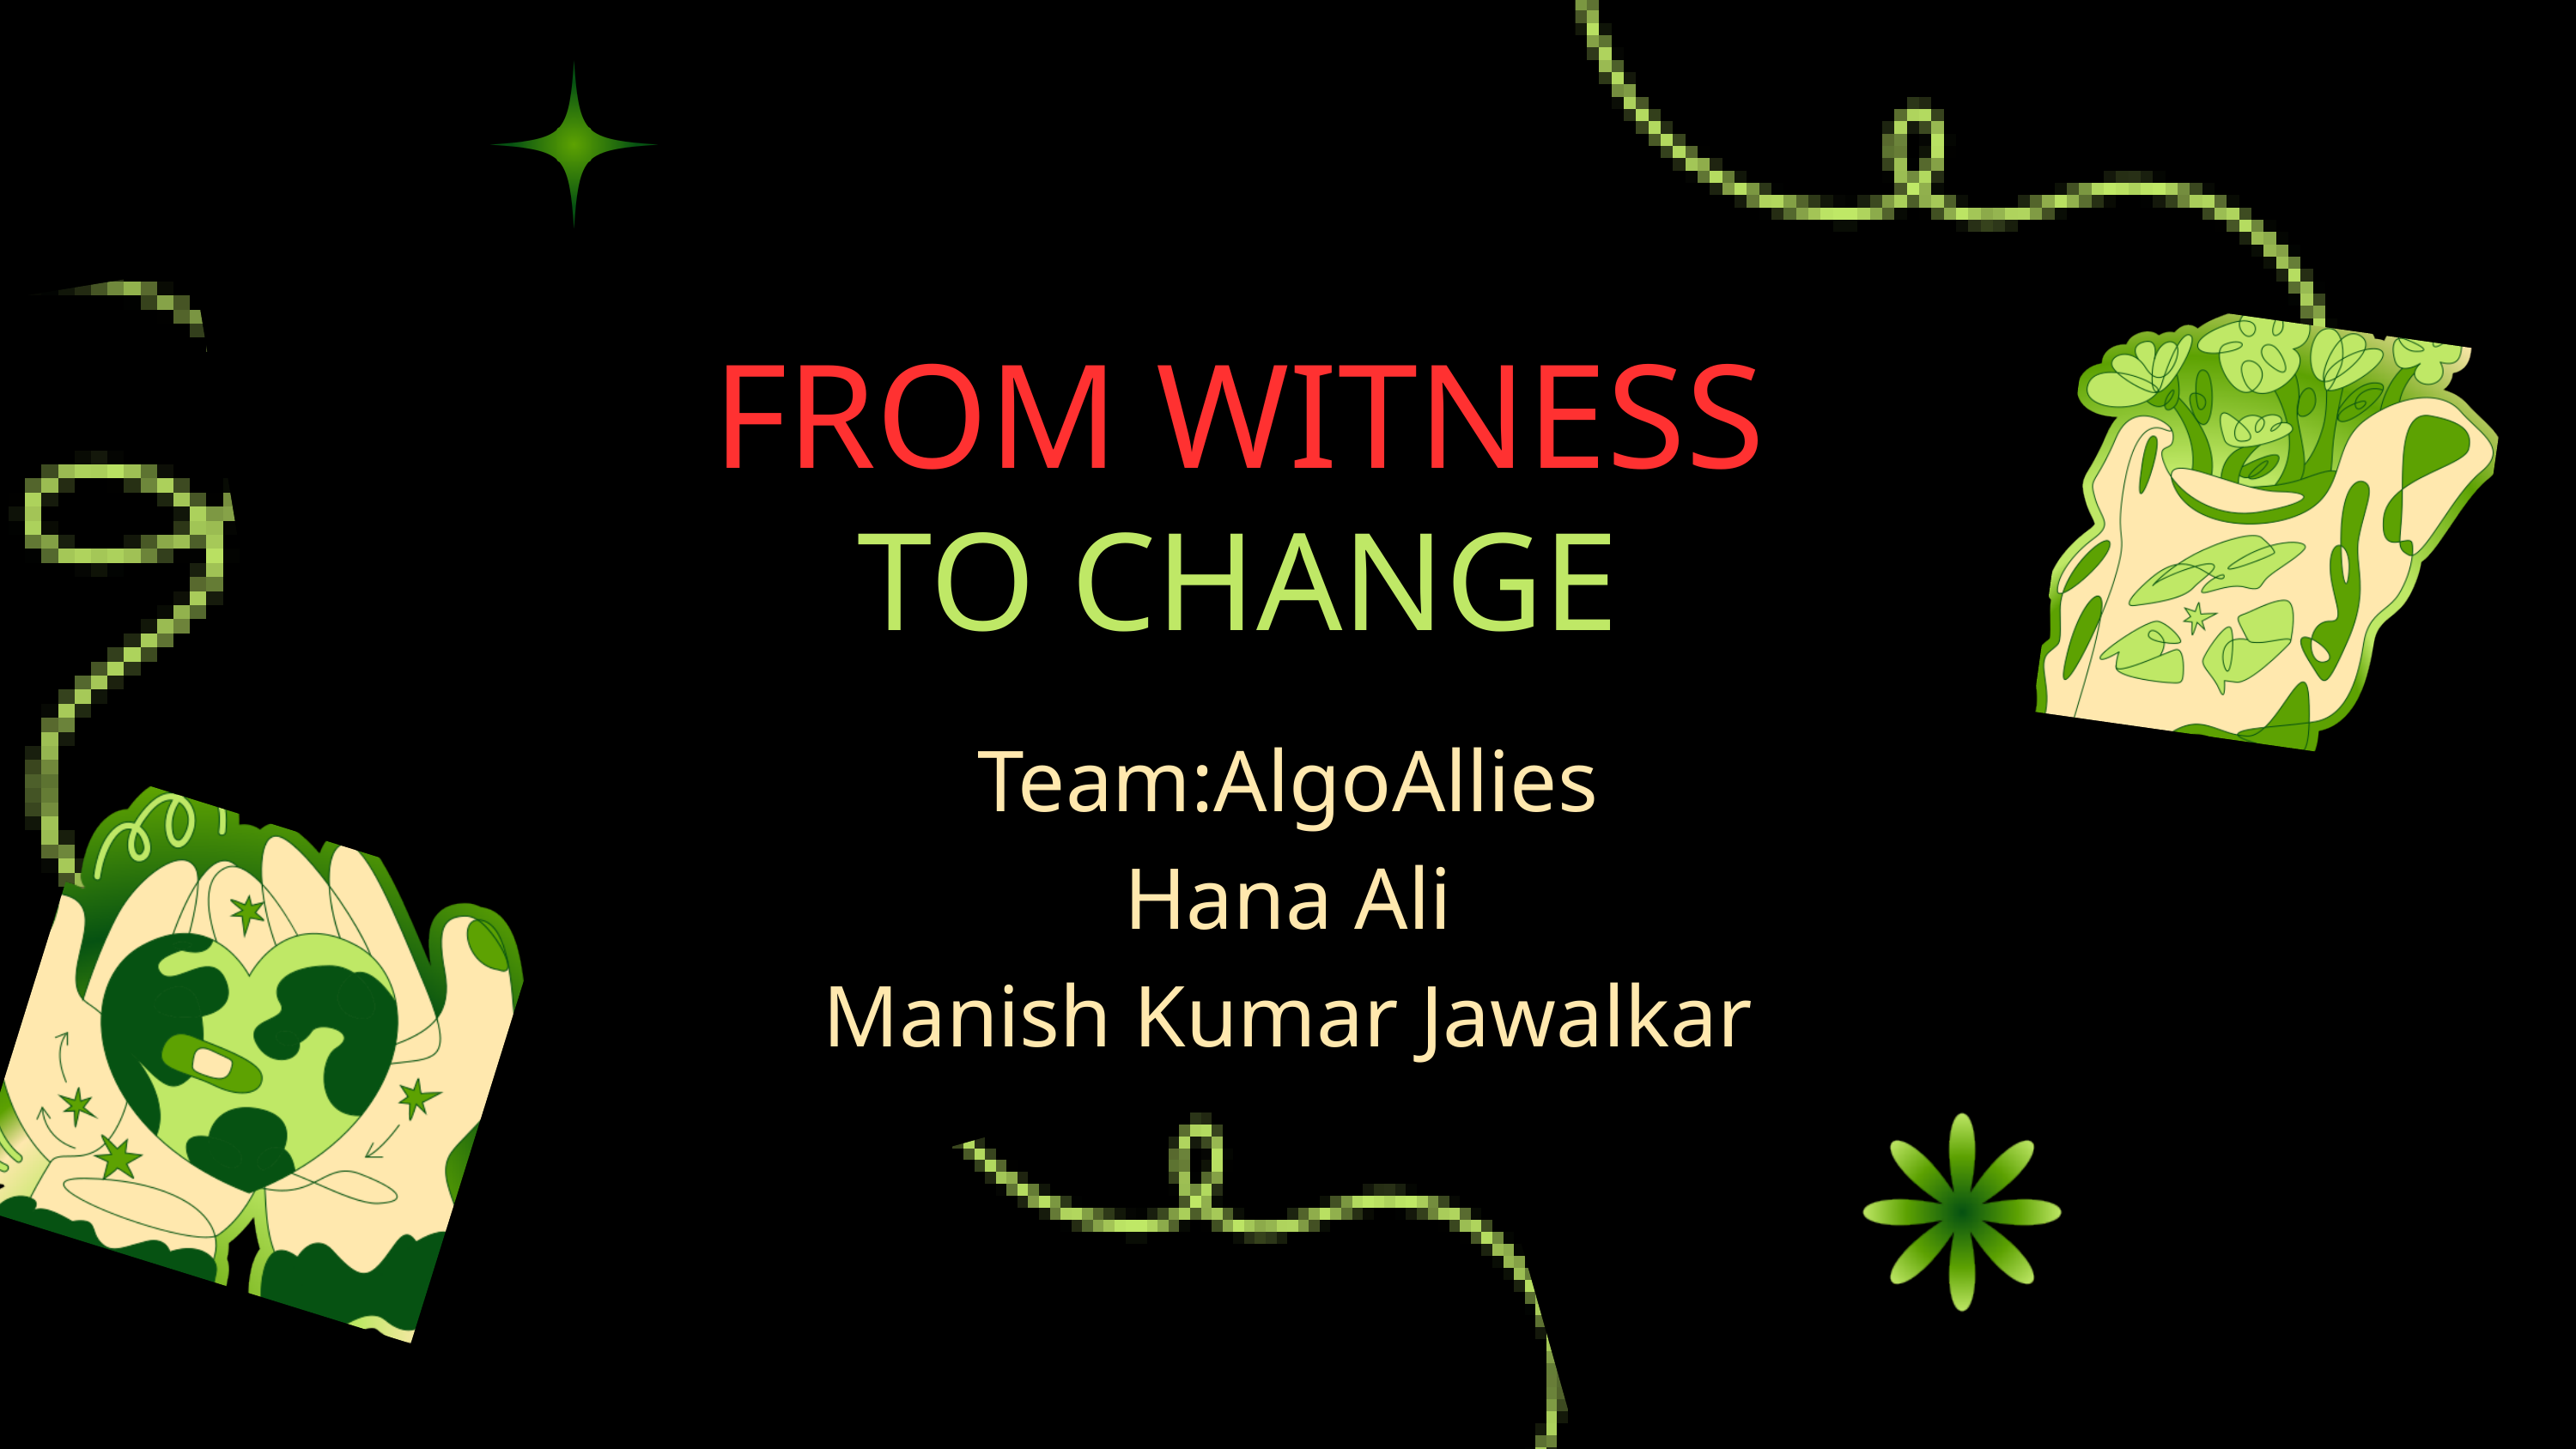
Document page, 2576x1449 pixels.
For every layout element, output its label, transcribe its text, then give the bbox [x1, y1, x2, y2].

text_box [1837, 1087, 2088, 1338]
text_box FROM WITNESS [325, 295, 1575, 468]
text_box [0, 770, 546, 1344]
text_box [489, 60, 659, 229]
text_box TO CHANGE [255, 468, 2047, 658]
text_box Team:AlgoAllies Hana Ali Manish Kumar Jawalkar [711, 710, 1865, 1064]
text_box [2032, 294, 2511, 771]
text_box [1575, 0, 2350, 602]
text_box [0, 268, 286, 998]
text_box [899, 1005, 1579, 1449]
